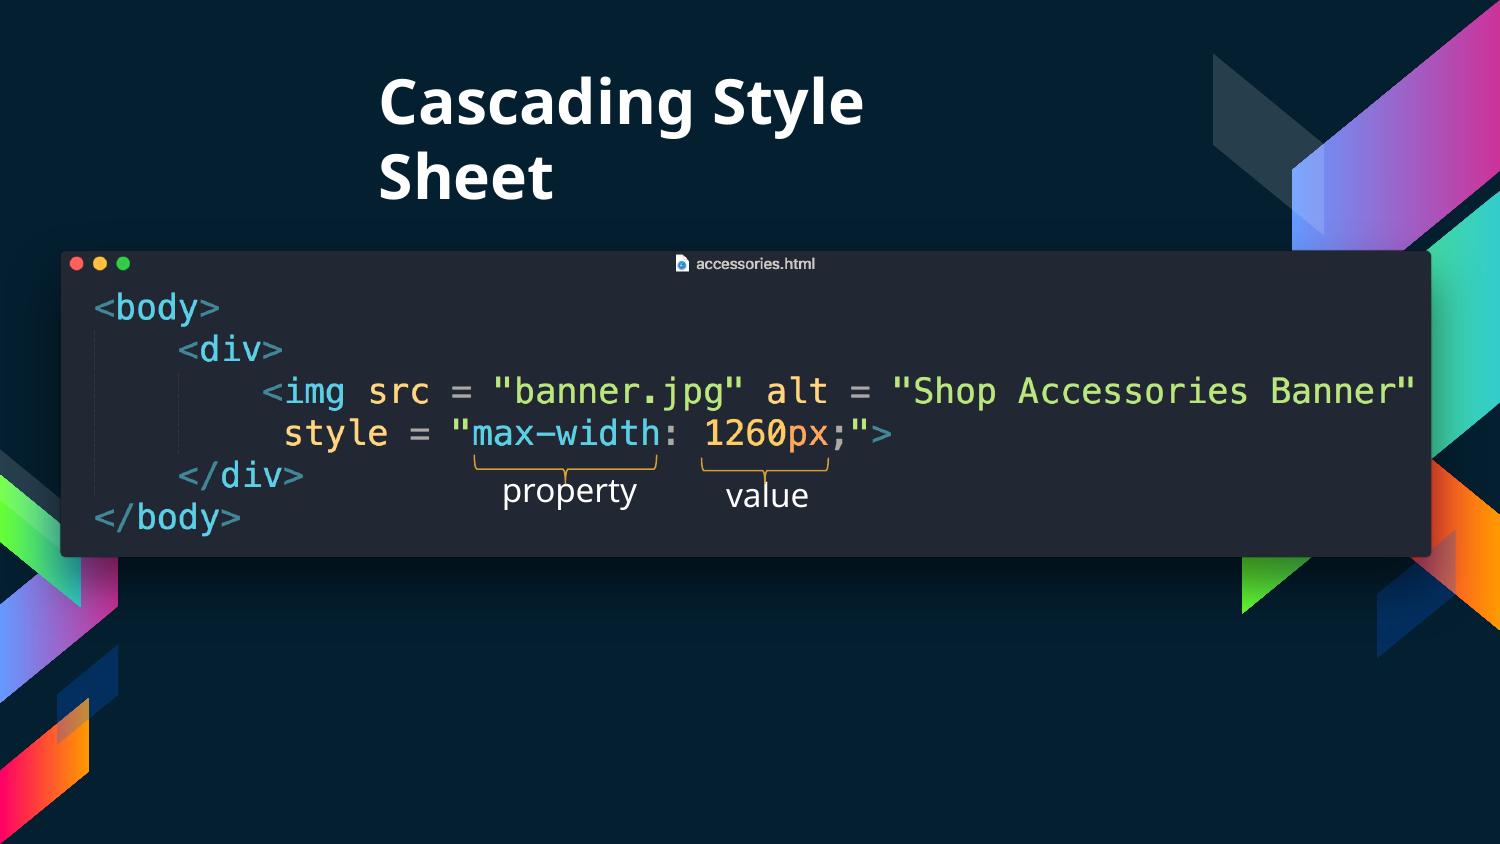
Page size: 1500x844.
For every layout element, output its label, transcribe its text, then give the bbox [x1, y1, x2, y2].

picture [0, 213, 1496, 650]
title Cascading Style Sheet [363, 122, 1063, 211]
